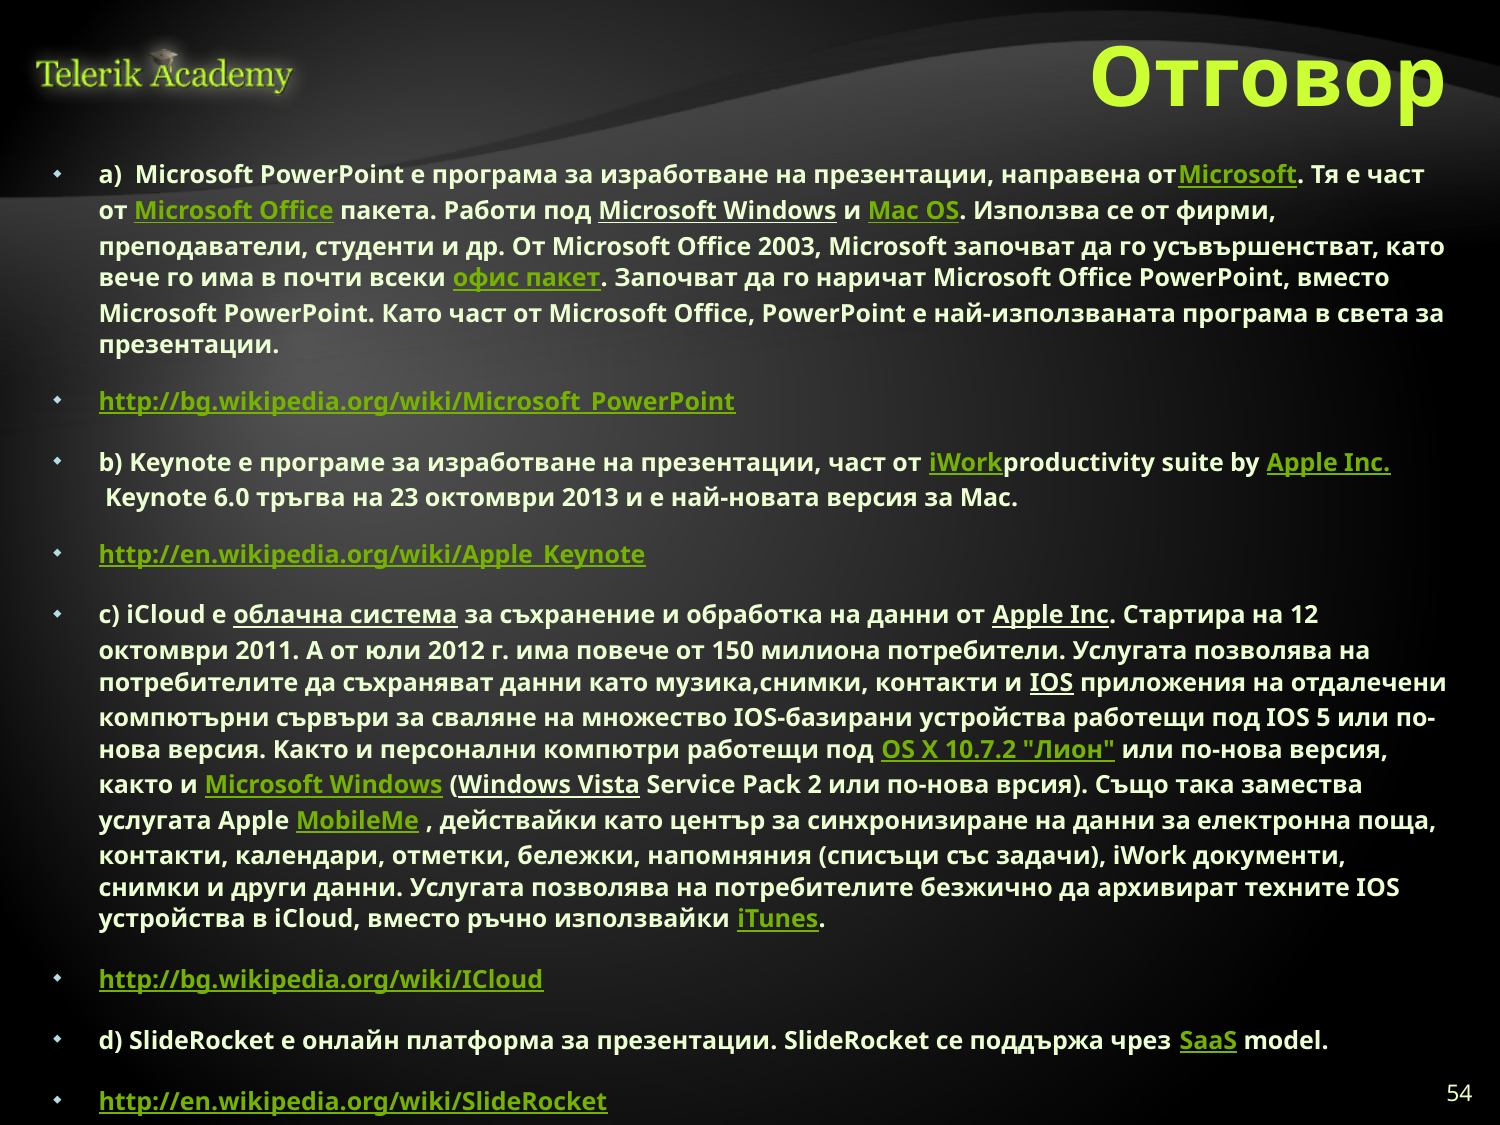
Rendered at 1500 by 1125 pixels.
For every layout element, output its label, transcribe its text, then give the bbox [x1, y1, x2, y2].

list a) Microsoft PowerPoint е програма за изработване на презентации, направена отMicrosoft. Тя е част от Microsoft Office пакета. Работи под Microsoft Windows и Mac OS. Използва се от фирми, преподаватели, студенти и др. От Microsoft Office 2003, Microsoft започват да го усъвършенстват, като вече го има в почти всеки офис пакет. Започват да го наричат Microsoft Office PowerPoint, вместо Microsoft PowerPoint. Като част от Microsoft Office, PowerPoint е най-използваната програма в света за презентации. http://bg.wikipedia.org/wiki/Microsoft_PowerPoint b) Keynote е програме за изработване на презентации, част от iWorkproductivity suite by Apple Inc. Keynote 6.0 тръгва на 23 октомври 2013 и е най-новата версия за Mac. http://en.wikipedia.org/wiki/Apple_Keynote c) iCloud е облачна система за съхранение и обработка на данни от Apple Inc. Стартира на 12 октомври 2011. А от юли 2012 г. има повече от 150 милиона потребители. Услугата позволява на потребителите да съхраняват данни като музика,снимки, контакти и IOS приложения на отдалечени компютърни сървъри за сваляне на множество IOS-базирани устройства работещи под IOS 5 или по-нова версия. Kакто и персонални компютри работещи под OS X 10.7.2 "Лион" или по-нова версия, както и Microsoft Windows (Windows Vista Service Pack 2 или по-нова врсия). Също така замества услугата Apple MobileMe , действайки като център за синхронизиране на данни за електронна поща, контакти, календари, отметки, бележки, напомняния (списъци със задачи), iWork документи, снимки и други данни. Услугата позволява на потребителите безжично да архивират техните IOS устройства в iCloud, вместо ръчно използвайки iTunes. http://bg.wikipedia.org/wiki/ICloud d) SlideRocket е онлайн платформа за презентации. SlideRocket се поддържа чрез SaaS model. http://en.wikipedia.org/wiki/SlideRocket [37, 149, 1463, 1100]
slide_number 54 [1412, 1074, 1488, 1113]
picture [0, 0, 1500, 1125]
title Отговор [300, 12, 1463, 149]
